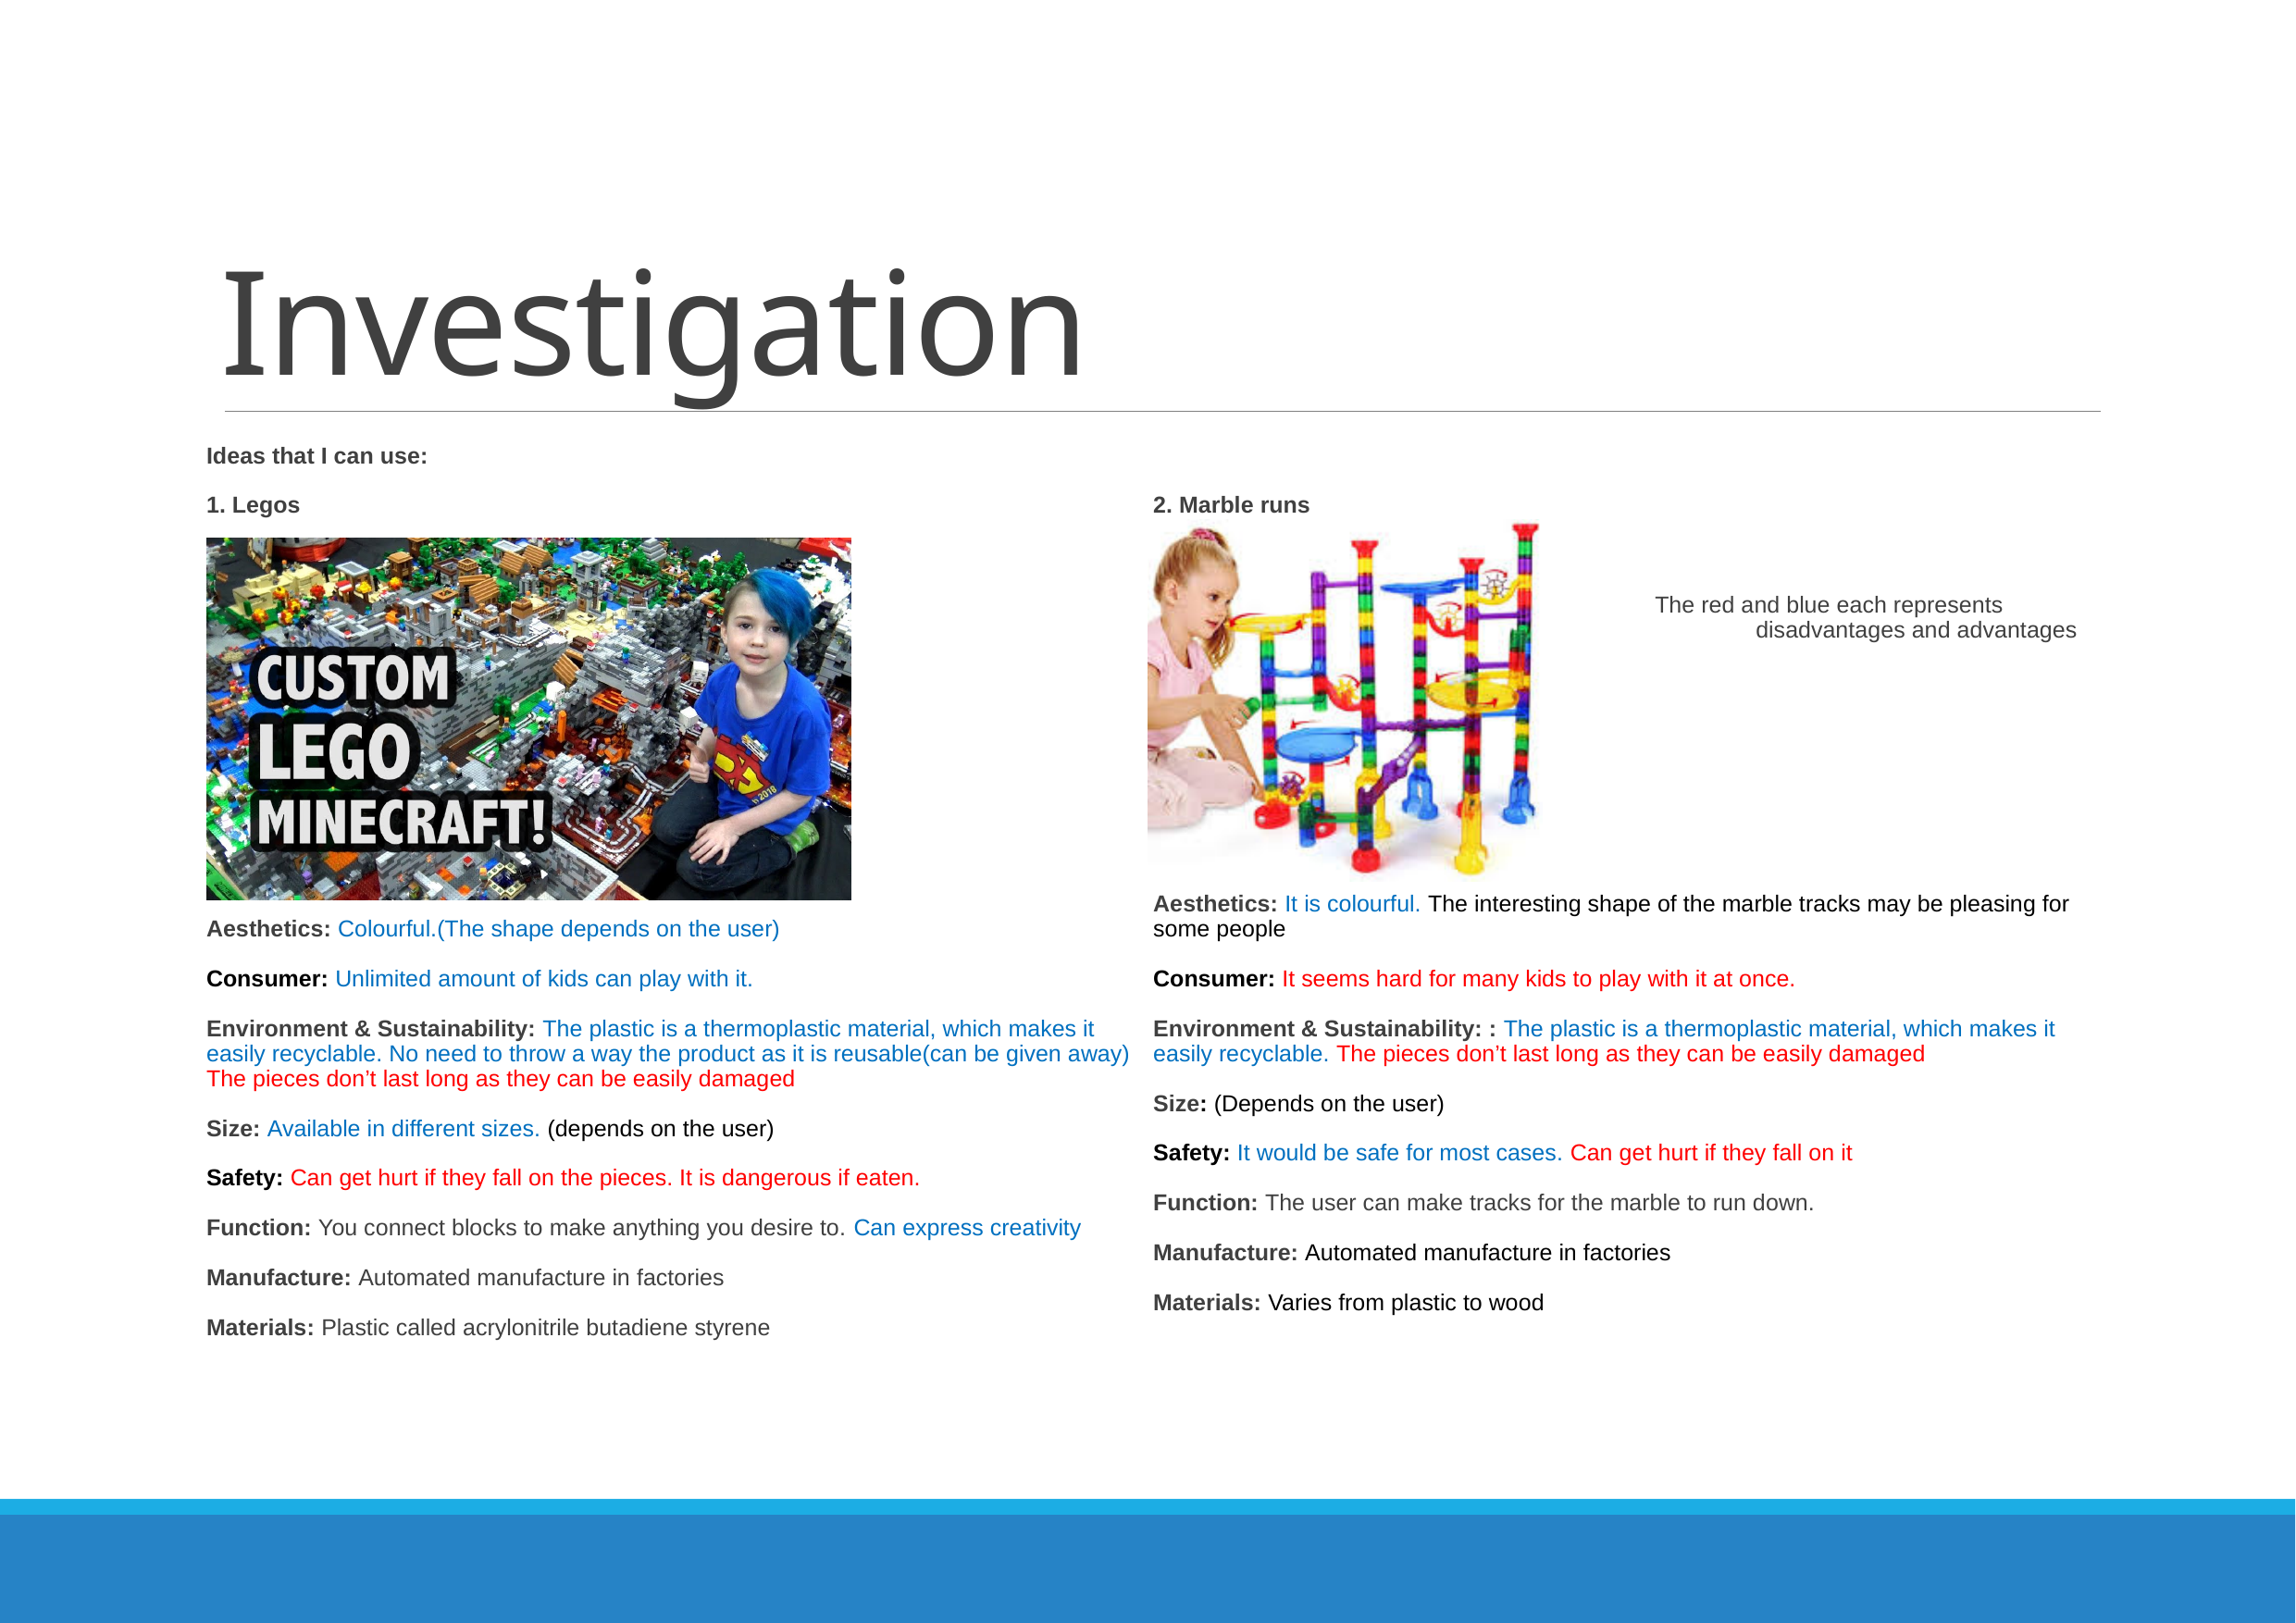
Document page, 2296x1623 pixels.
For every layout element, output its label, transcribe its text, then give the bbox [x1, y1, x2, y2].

list Ideas that I can use: 1. Legos Aesthetics: Colourful.(The shape depends on the user) Consumer: Unlimited amount of kids can play with it. Environment & Sustainability: The plastic is a thermoplastic material, which makes it easily recyclable. No need to throw a way the product as it is reusable(can be given away) The pieces don’t last long as they can be easily damaged Size: Available in different sizes. (depends on the user) Safety: Can get hurt if they fall on the pieces. It is dangerous if eaten. Function: You connect blocks to make anything you desire to. Can express creativity Manufacture: Automated manufacture in factories Materials: Plastic called acrylonitrile butadiene styrene 2. Marble runs The red and blue each represents disadvantages and advantages Aesthetics: It is colourful. The interesting shape of the marble tracks may be pleasing for some people Consumer: It seems hard for many kids to play with it at once. Environment & Sustainability: : The plastic is a thermoplastic material, which makes it easily recyclable. The pieces don’t last long as they can be easily damaged Size: (Depends on the user) Safety: It would be safe for most cases. Can get hurt if they fall on it Function: The user can make tracks for the marble to run down. Manufacture: Automated manufacture in factories Materials: Varies from plastic to wood [206, 437, 2101, 1428]
picture [1147, 518, 1543, 883]
picture [205, 537, 852, 901]
title Investigation [206, 68, 2101, 412]
